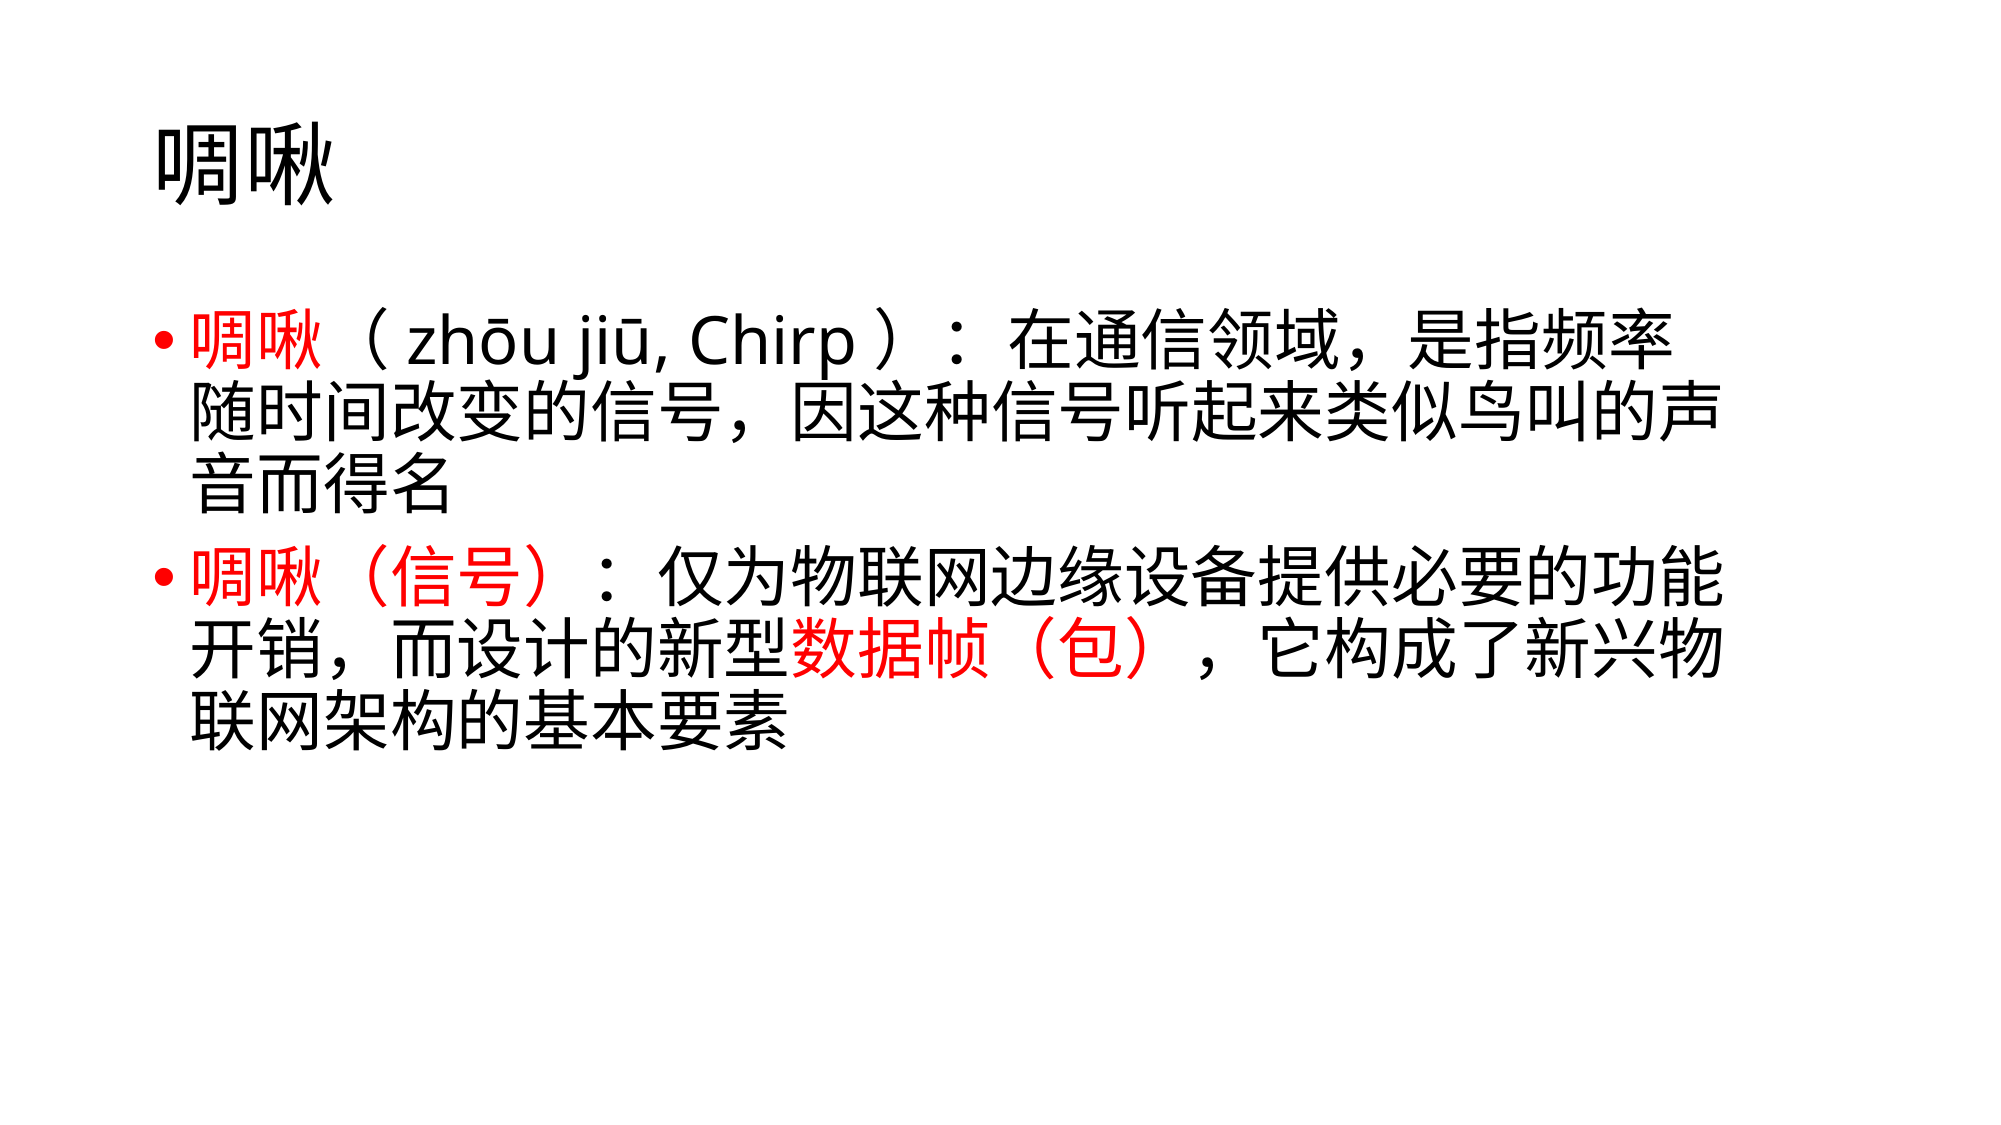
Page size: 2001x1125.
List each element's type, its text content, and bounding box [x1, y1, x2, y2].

list 啁啾（zhōu jiū, Chirp）：在通信领域，是指频率随时间改变的信号，因这种信号听起来类似鸟叫的声音而得名 啁啾（信号）：仅为物联网边缘设备提供必要的功能开销，而设计的新型数据帧（包），它构成了新兴物联网架构的基本要素 [137, 299, 1755, 957]
title 啁啾 [137, 59, 1863, 278]
